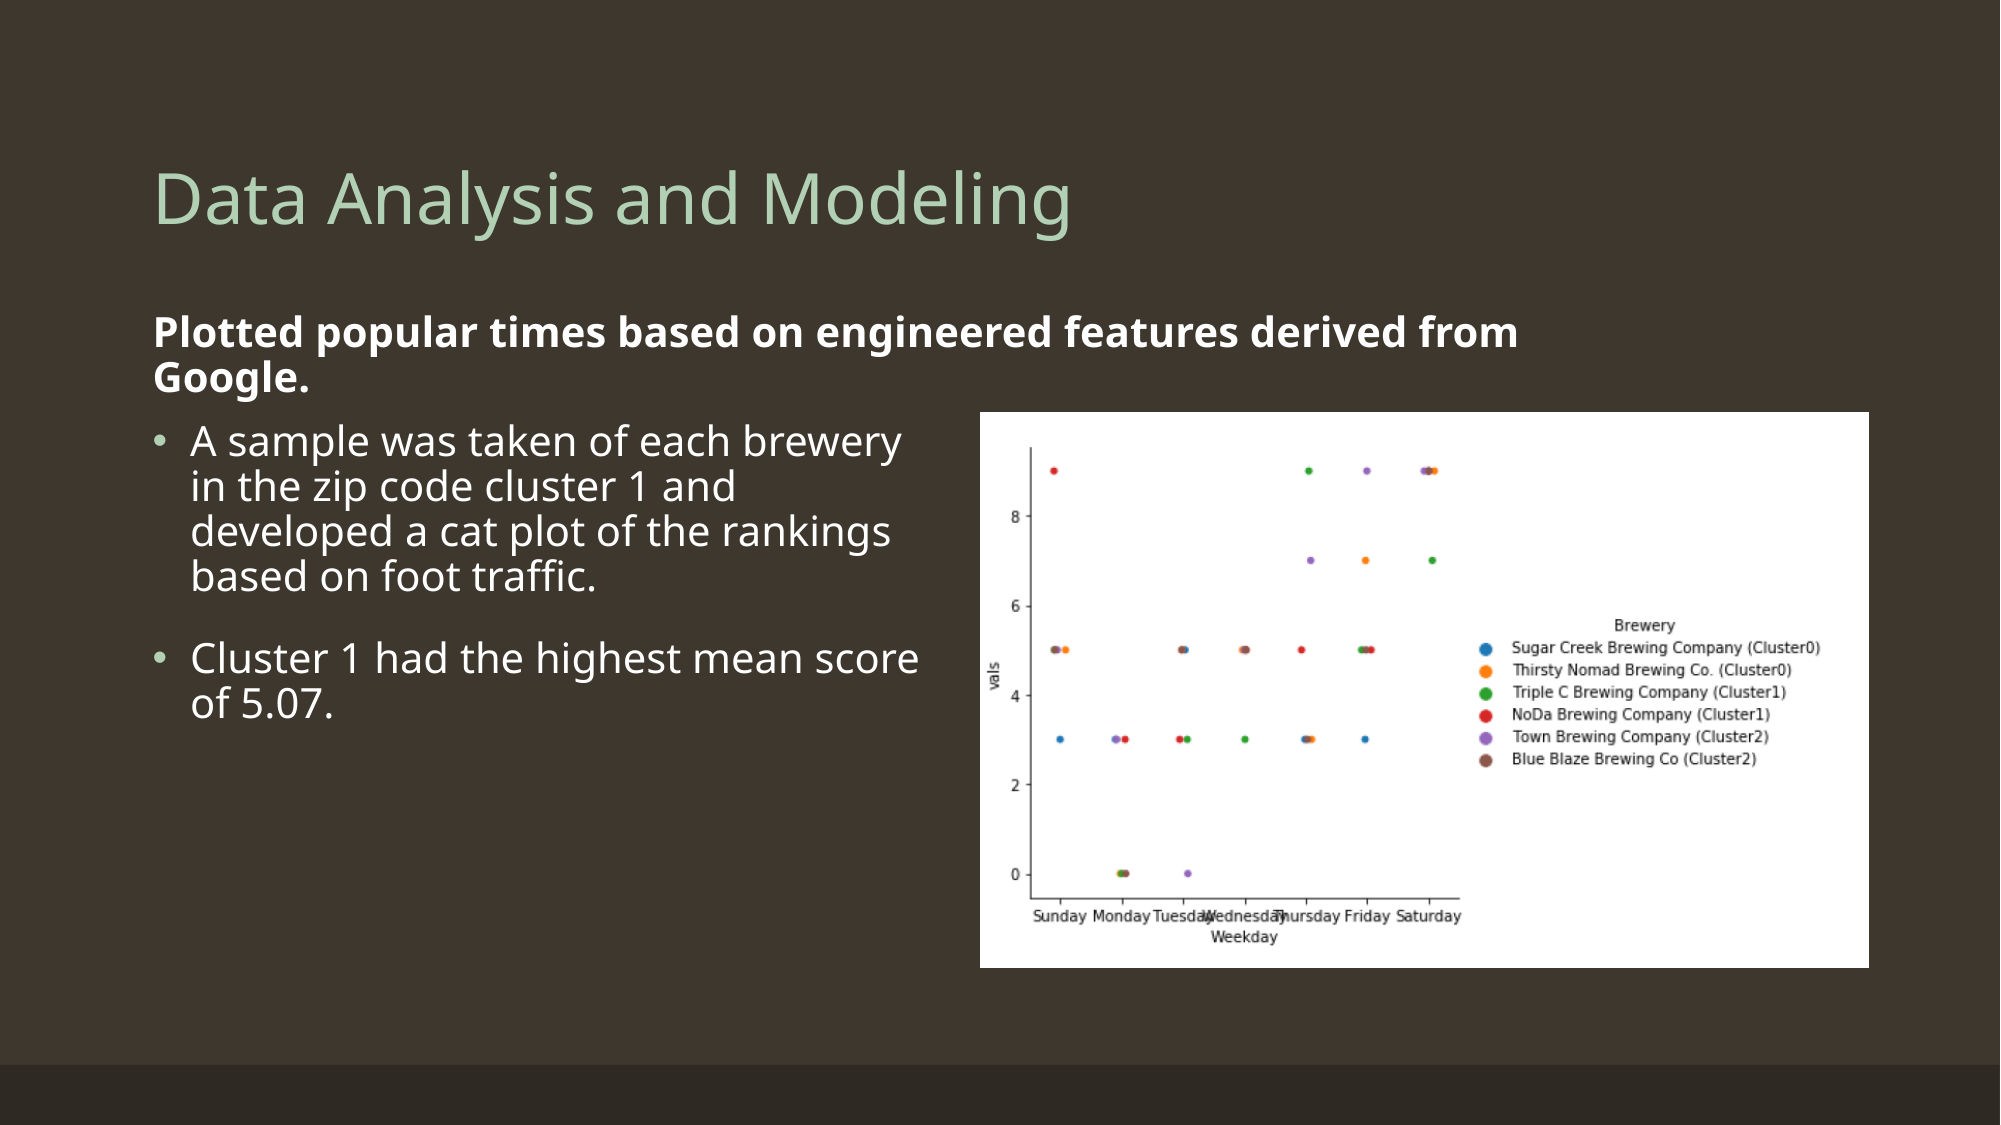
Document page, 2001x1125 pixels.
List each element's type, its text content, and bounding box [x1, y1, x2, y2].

list Plotted popular times based on engineered features derived from Google. [137, 299, 1688, 413]
list A sample was taken of each brewery in the zip code cluster 1 and developed a cat plot of the rankings based on foot traffic. Cluster 1 had the highest mean score of 5.07. [137, 412, 963, 1016]
title Data Analysis and Modeling [137, 59, 1863, 248]
picture [980, 412, 1869, 968]
